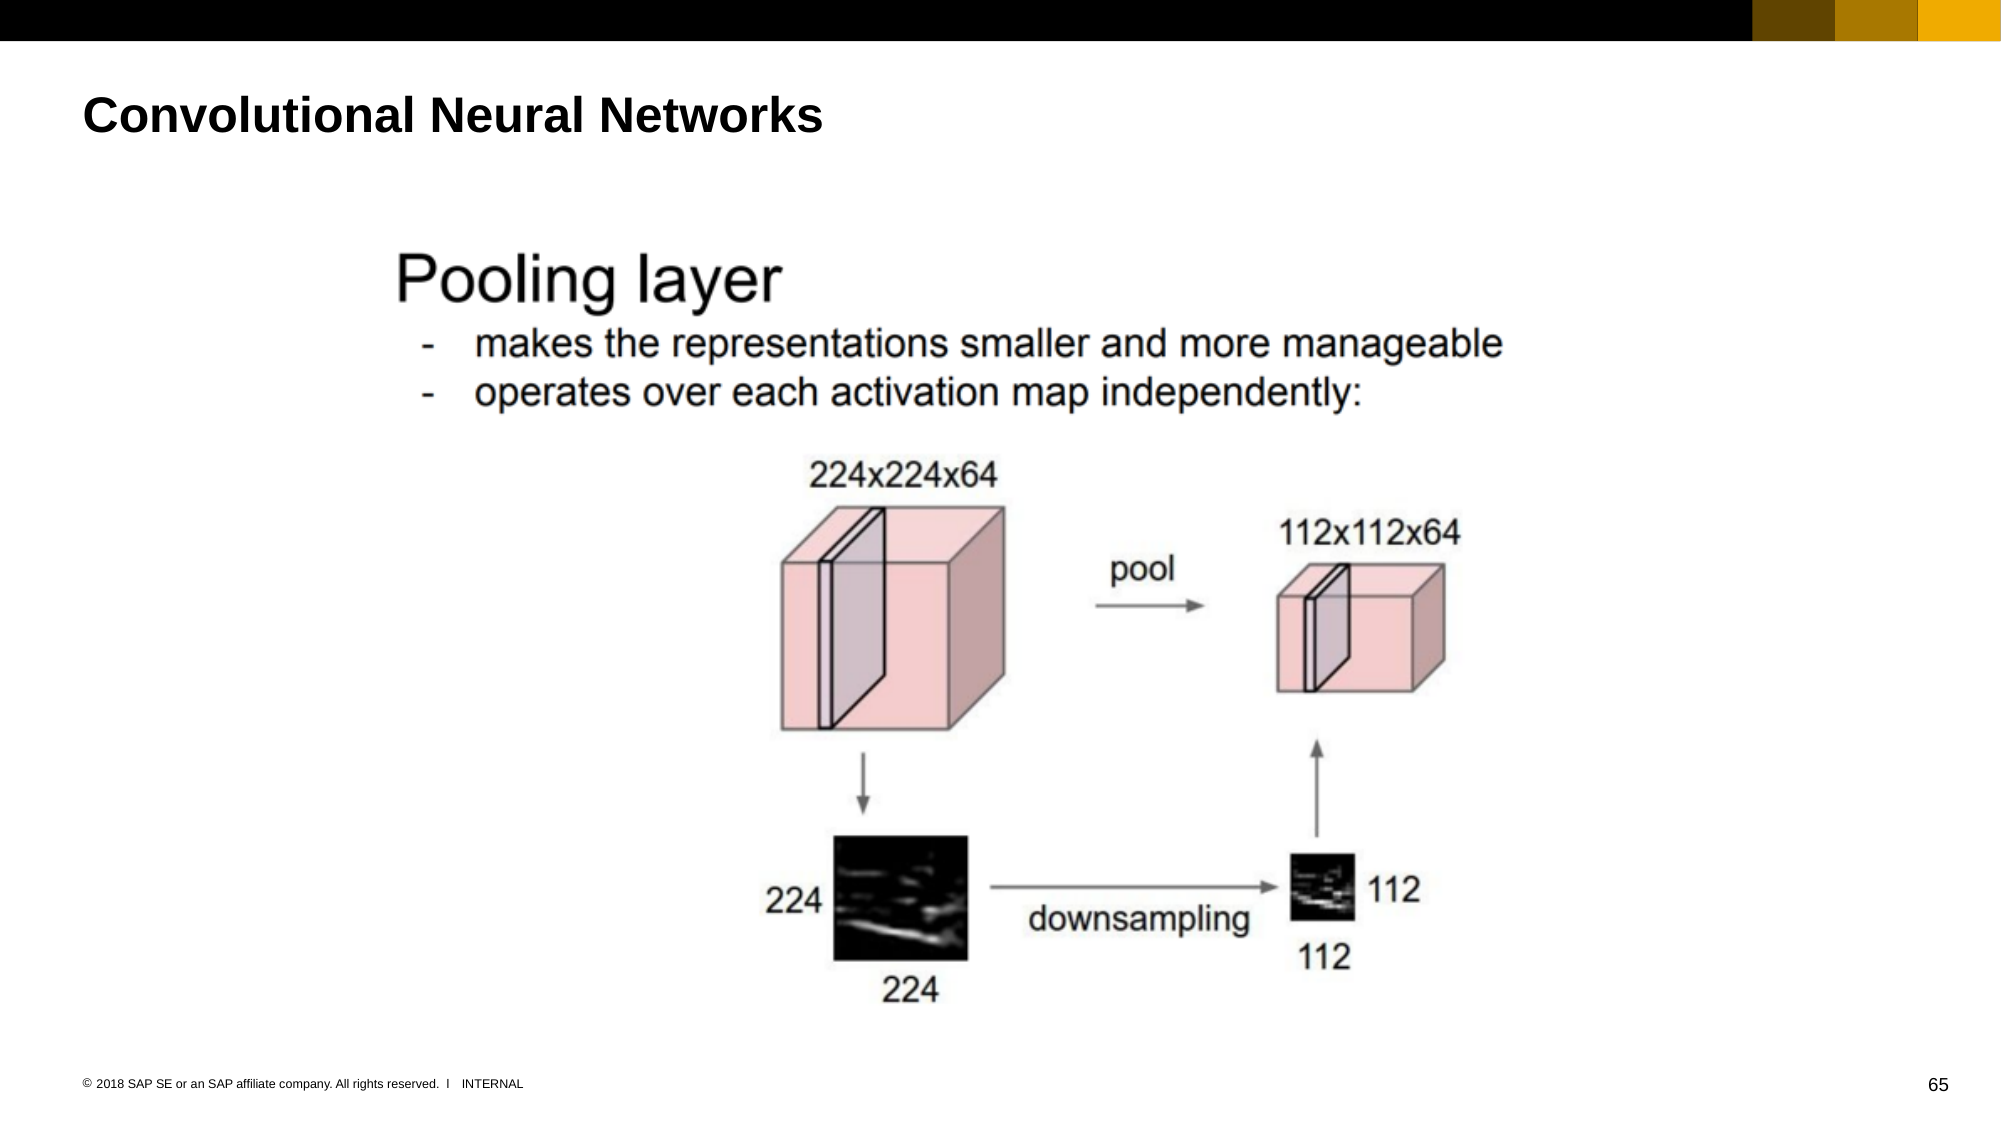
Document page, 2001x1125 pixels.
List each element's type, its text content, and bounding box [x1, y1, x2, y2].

picture [377, 229, 1578, 1014]
title Convolutional Neural Networks [82, 82, 1918, 144]
